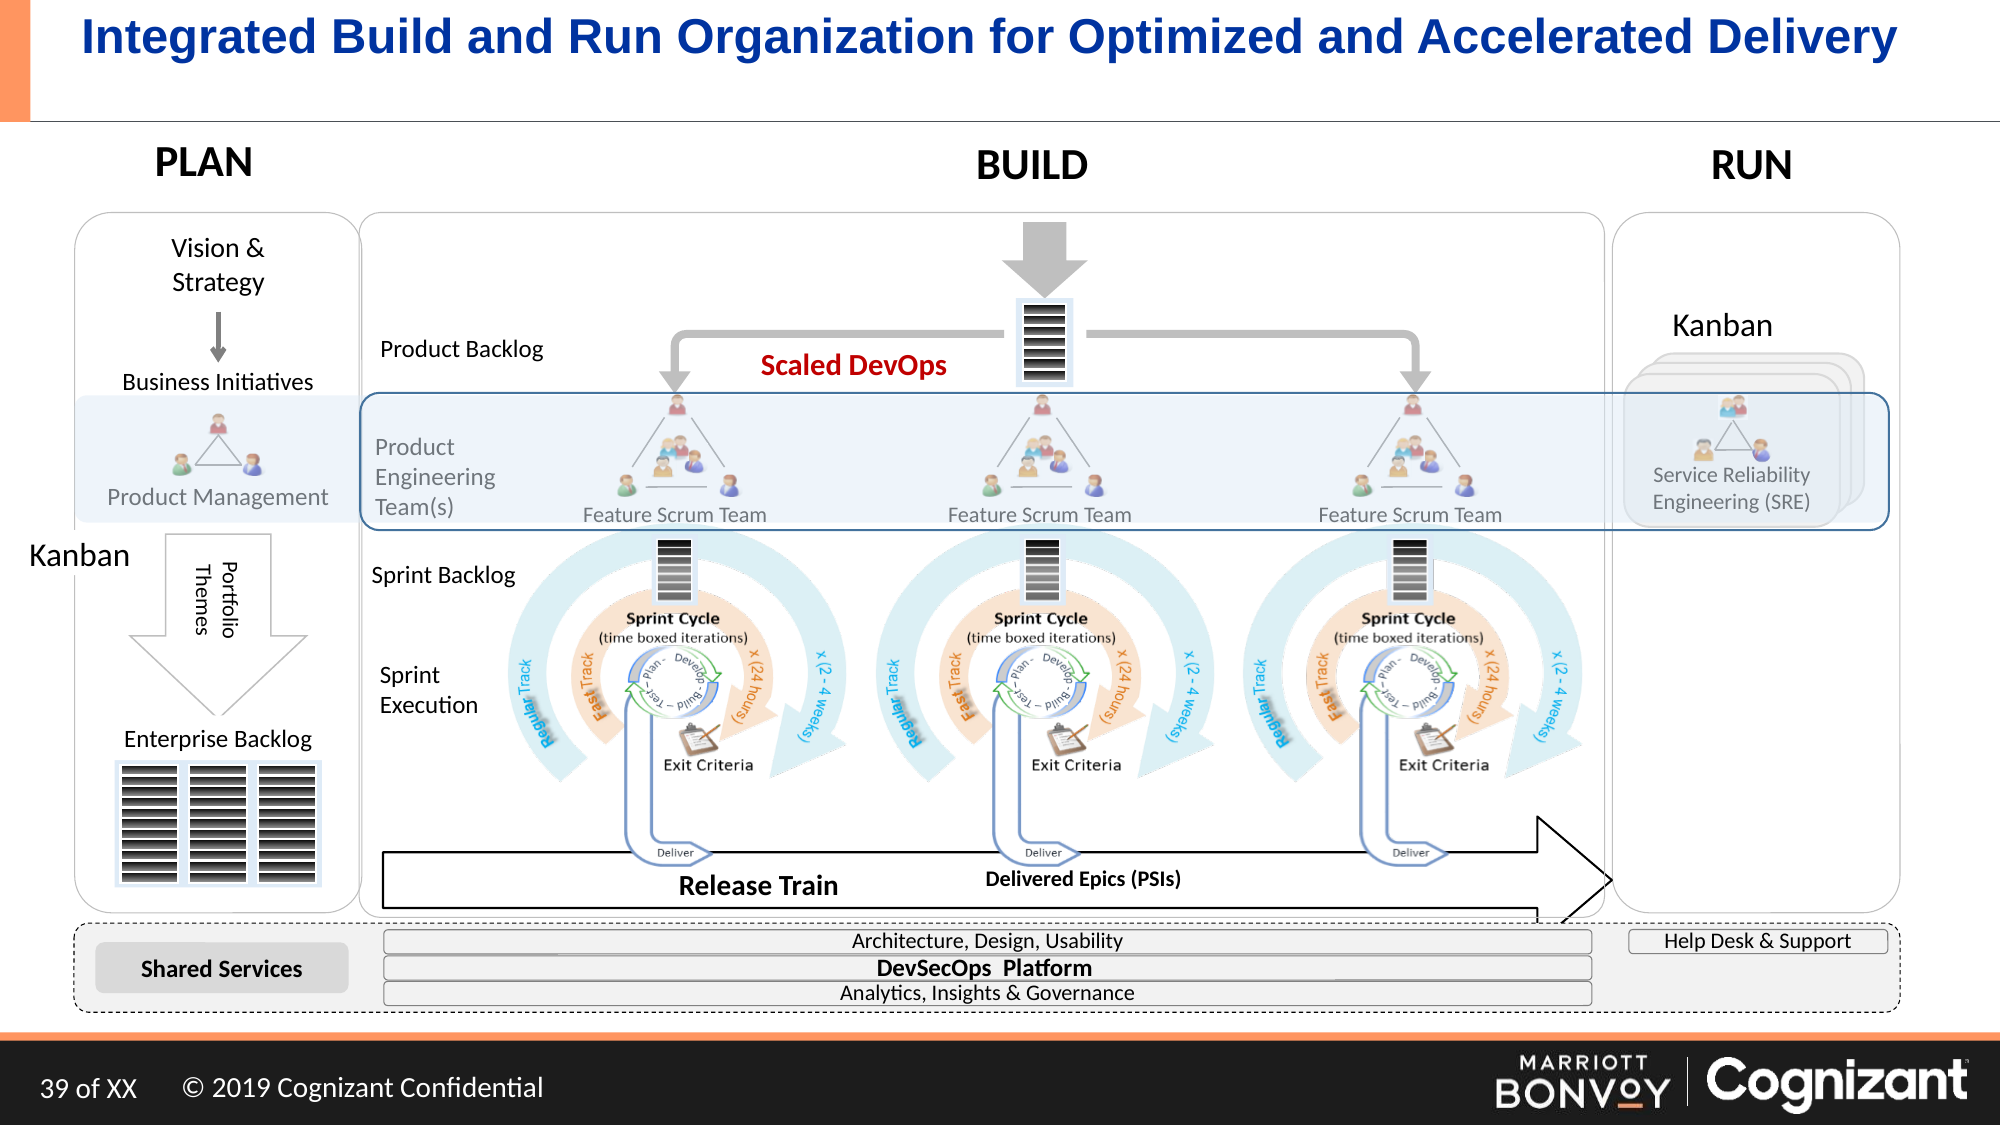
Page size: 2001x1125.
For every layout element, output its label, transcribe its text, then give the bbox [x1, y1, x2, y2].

picture [1707, 1057, 1969, 1114]
text_box PLAN [36, 124, 372, 193]
text_box RUN [1584, 127, 1920, 196]
text_box Kanban [0, 530, 73, 576]
text_box BUILD [864, 127, 1201, 196]
title Integrated Build and Run Organization for Optimized and Accelerated Delivery [81, 11, 2000, 114]
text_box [73, 212, 1901, 1013]
picture [1491, 1042, 1676, 1117]
